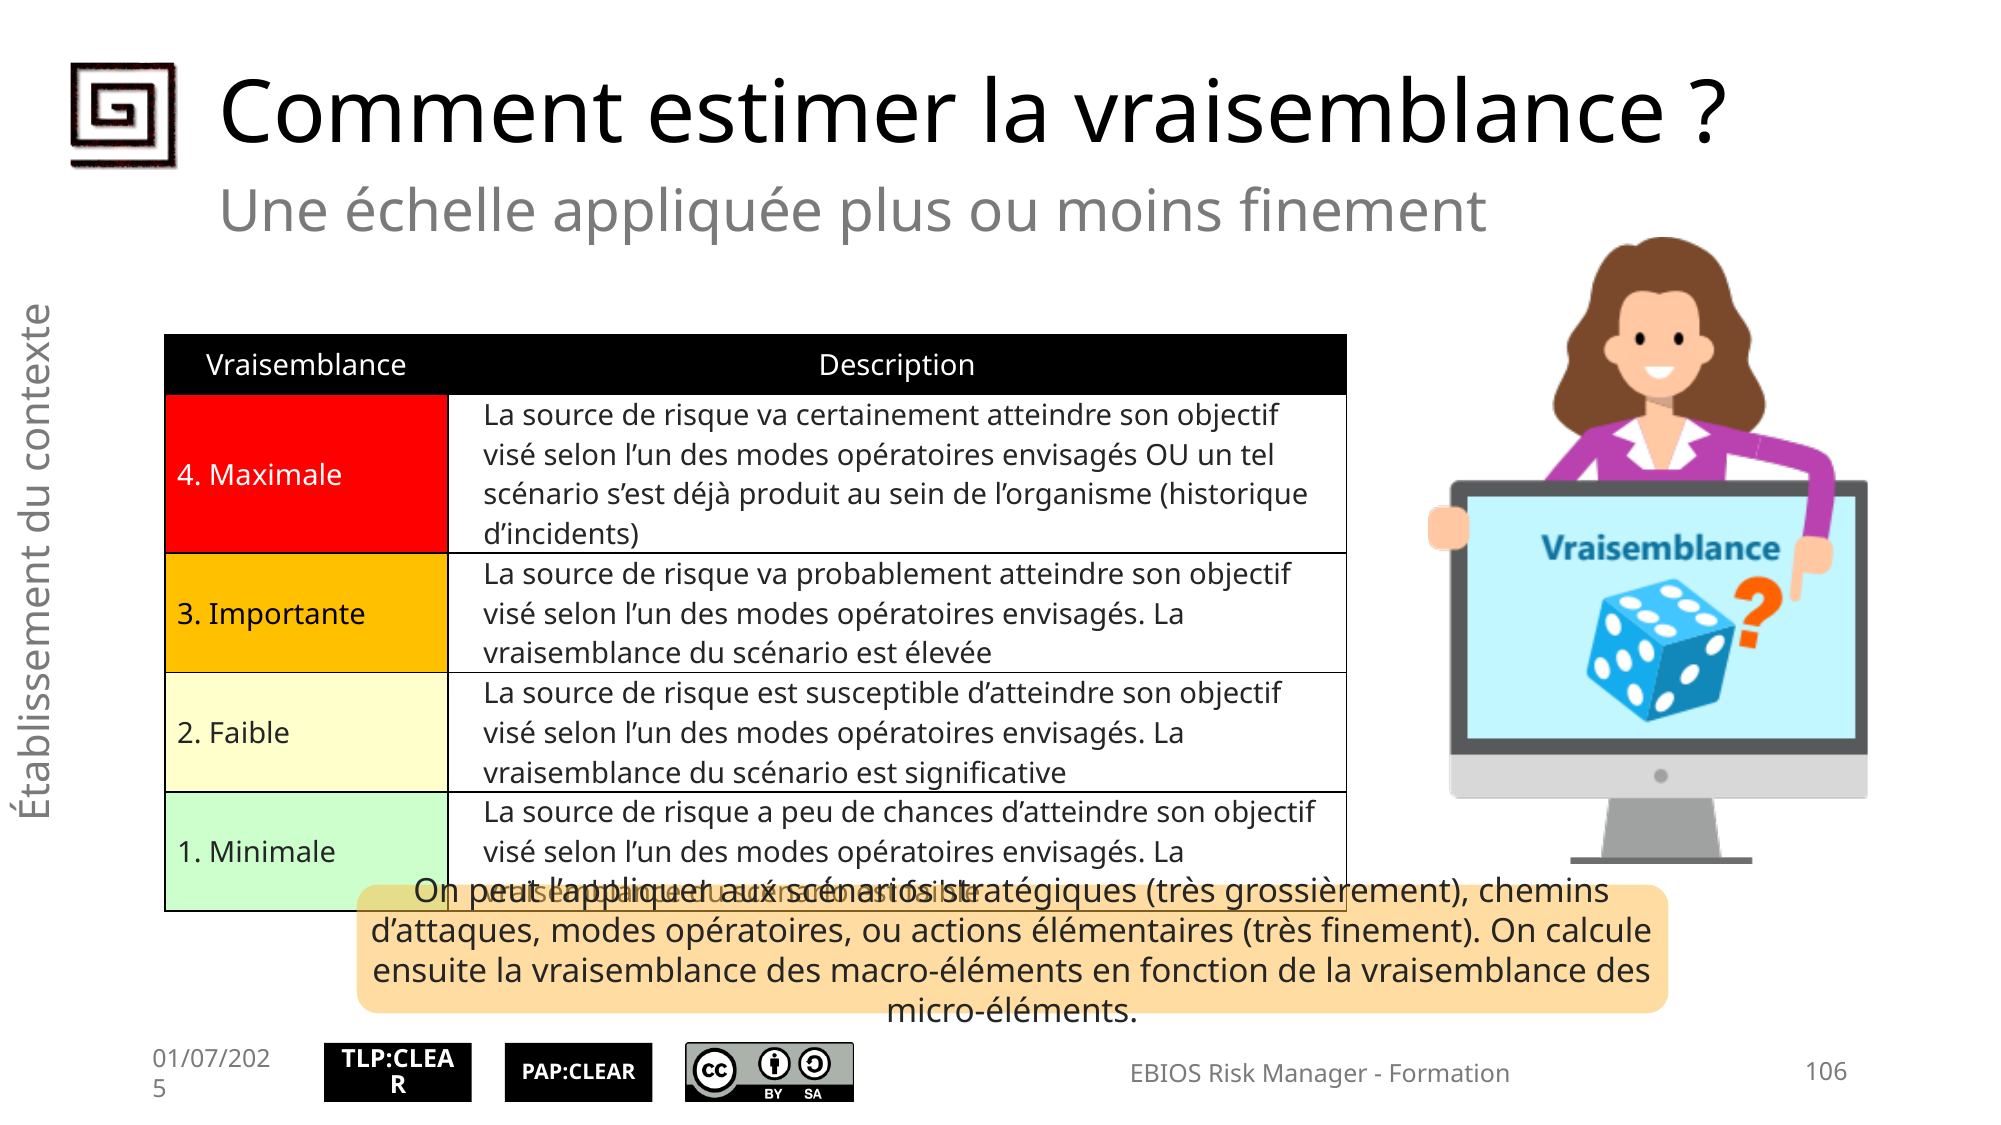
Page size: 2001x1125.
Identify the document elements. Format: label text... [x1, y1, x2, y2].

list Une échelle appliquée plus ou moins finement [203, 174, 1863, 255]
slide_number 106 [1771, 1042, 1863, 1103]
title Comment estimer la vraisemblance ? [203, 59, 1863, 170]
picture [1427, 236, 1869, 864]
table_cell La source de risque a peu de chances d’atteindre son objectif visé selon l’un des modes opératoires envisagés. La vraisemblance du scénario est faible [449, 793, 1346, 884]
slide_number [137, 1042, 291, 1103]
table_cell 3. Importante [166, 554, 447, 672]
footer EBIOS Risk Manager - Formation [895, 1042, 1746, 1103]
table_cell 2. Faible [166, 673, 447, 791]
table_cell La source de risque va probablement atteindre son objectif visé selon l’un des modes opératoires envisagés. La vraisemblance du scénario est élevée [449, 554, 1346, 672]
table_cell La source de risque va certainement atteindre son objectif visé selon l’un des modes opératoires envisagés OU un tel scénario s’est déjà produit au sein de l’organisme (historique d’incidents) [449, 395, 1346, 552]
picture [67, 59, 178, 170]
table_header Description [449, 336, 1346, 393]
table_cell La source de risque est susceptible d’atteindre son objectif visé selon l’un des modes opératoires envisagés. La vraisemblance du scénario est significative [449, 673, 1346, 791]
table_cell 1. Minimale [166, 793, 447, 910]
table_header Vraisemblance [166, 336, 447, 393]
table_cell 4. Maximale [166, 395, 447, 552]
picture [685, 1042, 854, 1102]
text_box Établissement du contexte [0, 0, 65, 1125]
text_box On peut l’appliquer aux scénarios stratégiques (très grossièrement), chemins d’attaques, modes opératoires, ou actions élémentaires (très finement). On calcule ensuite la vraisemblance des macro-éléments en fonction de la vraisemblance des micro-éléments. [356, 884, 1669, 1014]
